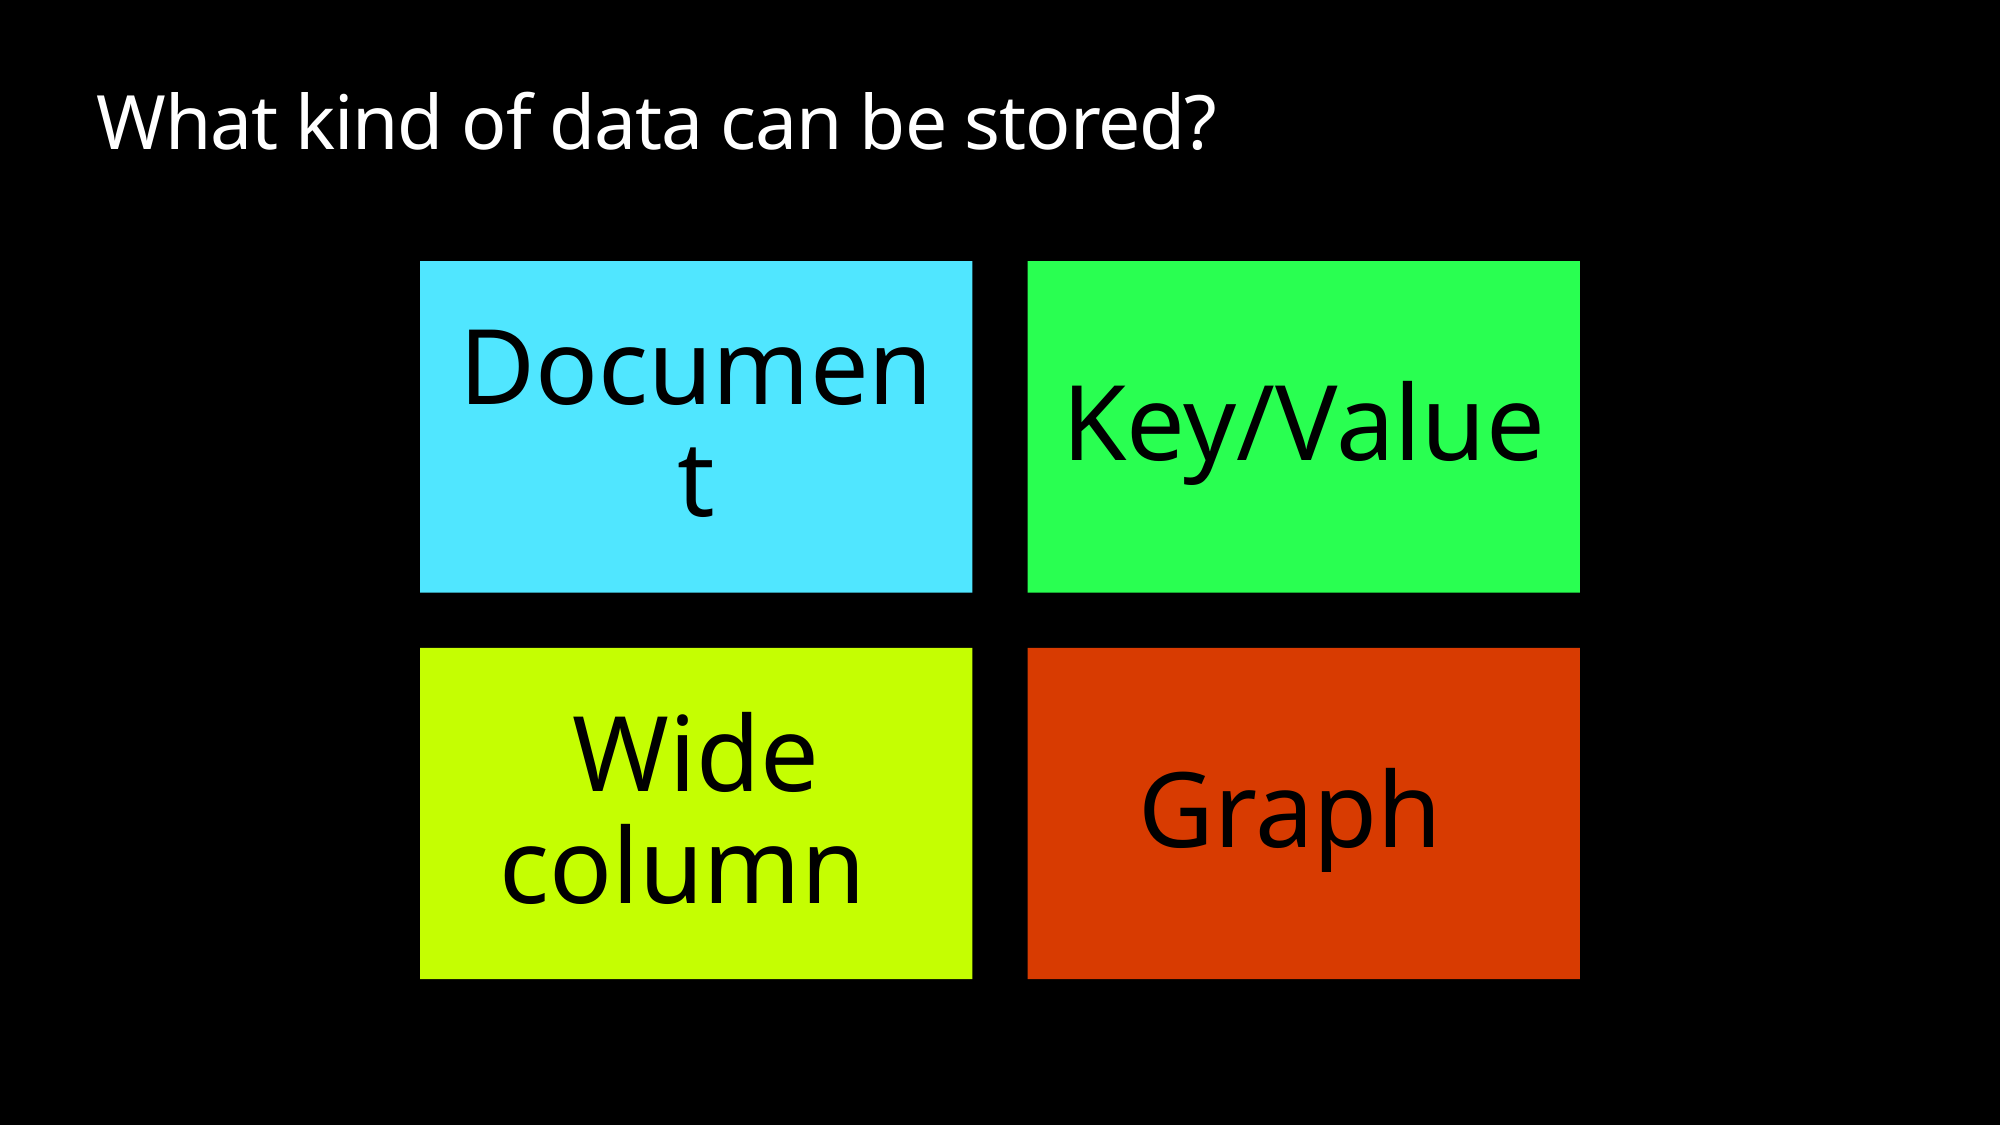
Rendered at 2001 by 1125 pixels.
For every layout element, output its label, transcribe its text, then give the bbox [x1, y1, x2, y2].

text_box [419, 233, 1581, 1008]
title What kind of data can be stored? [96, 75, 1904, 166]
